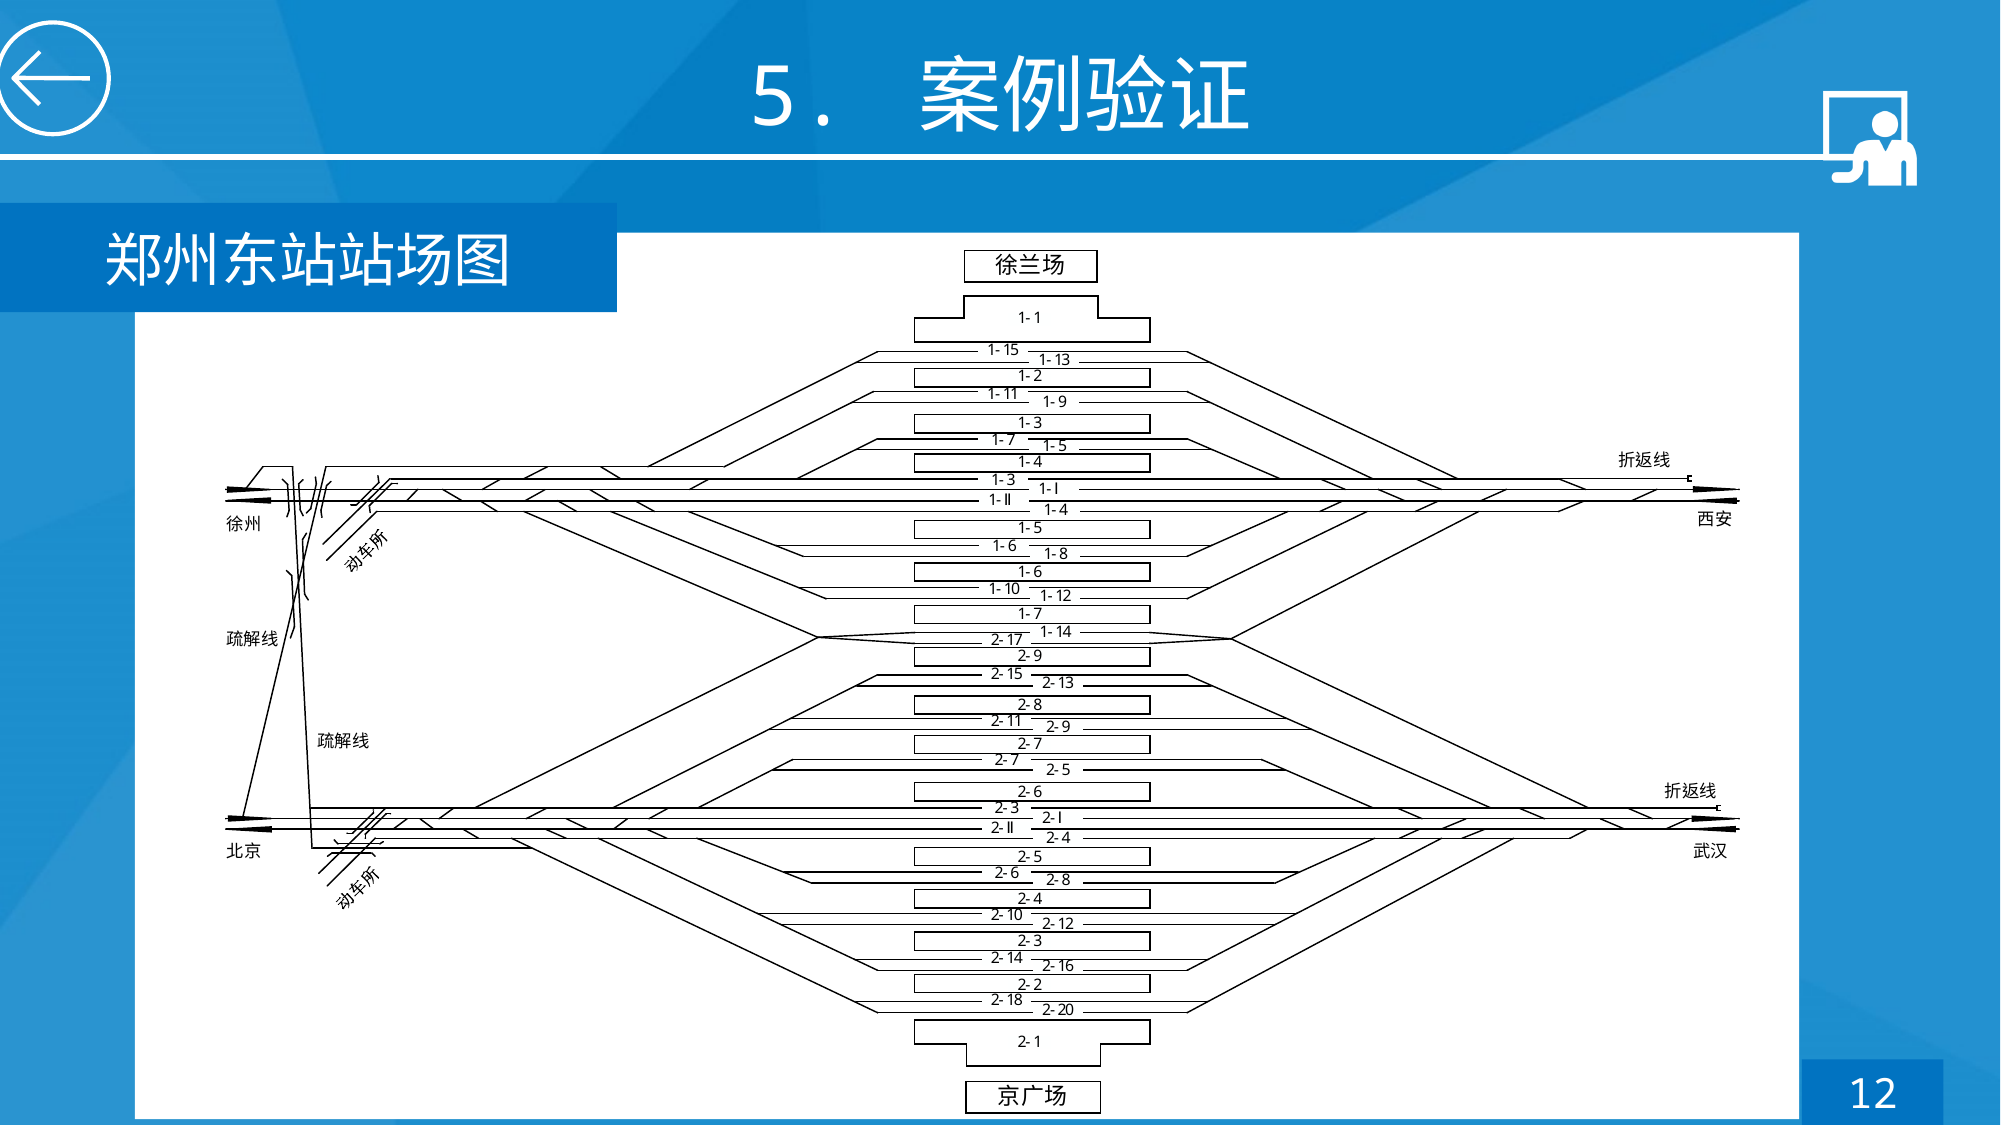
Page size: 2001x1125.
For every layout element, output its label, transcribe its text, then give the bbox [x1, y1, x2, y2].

picture [0, 0, 2001, 1125]
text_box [134, 232, 1800, 1120]
text_box 12 [1801, 1059, 1944, 1125]
text_box 郑州东站站场图 [0, 202, 618, 313]
picture [0, 25, 106, 132]
text_box 5. 案例验证 [663, 35, 1337, 141]
text_box [0, 20, 111, 137]
